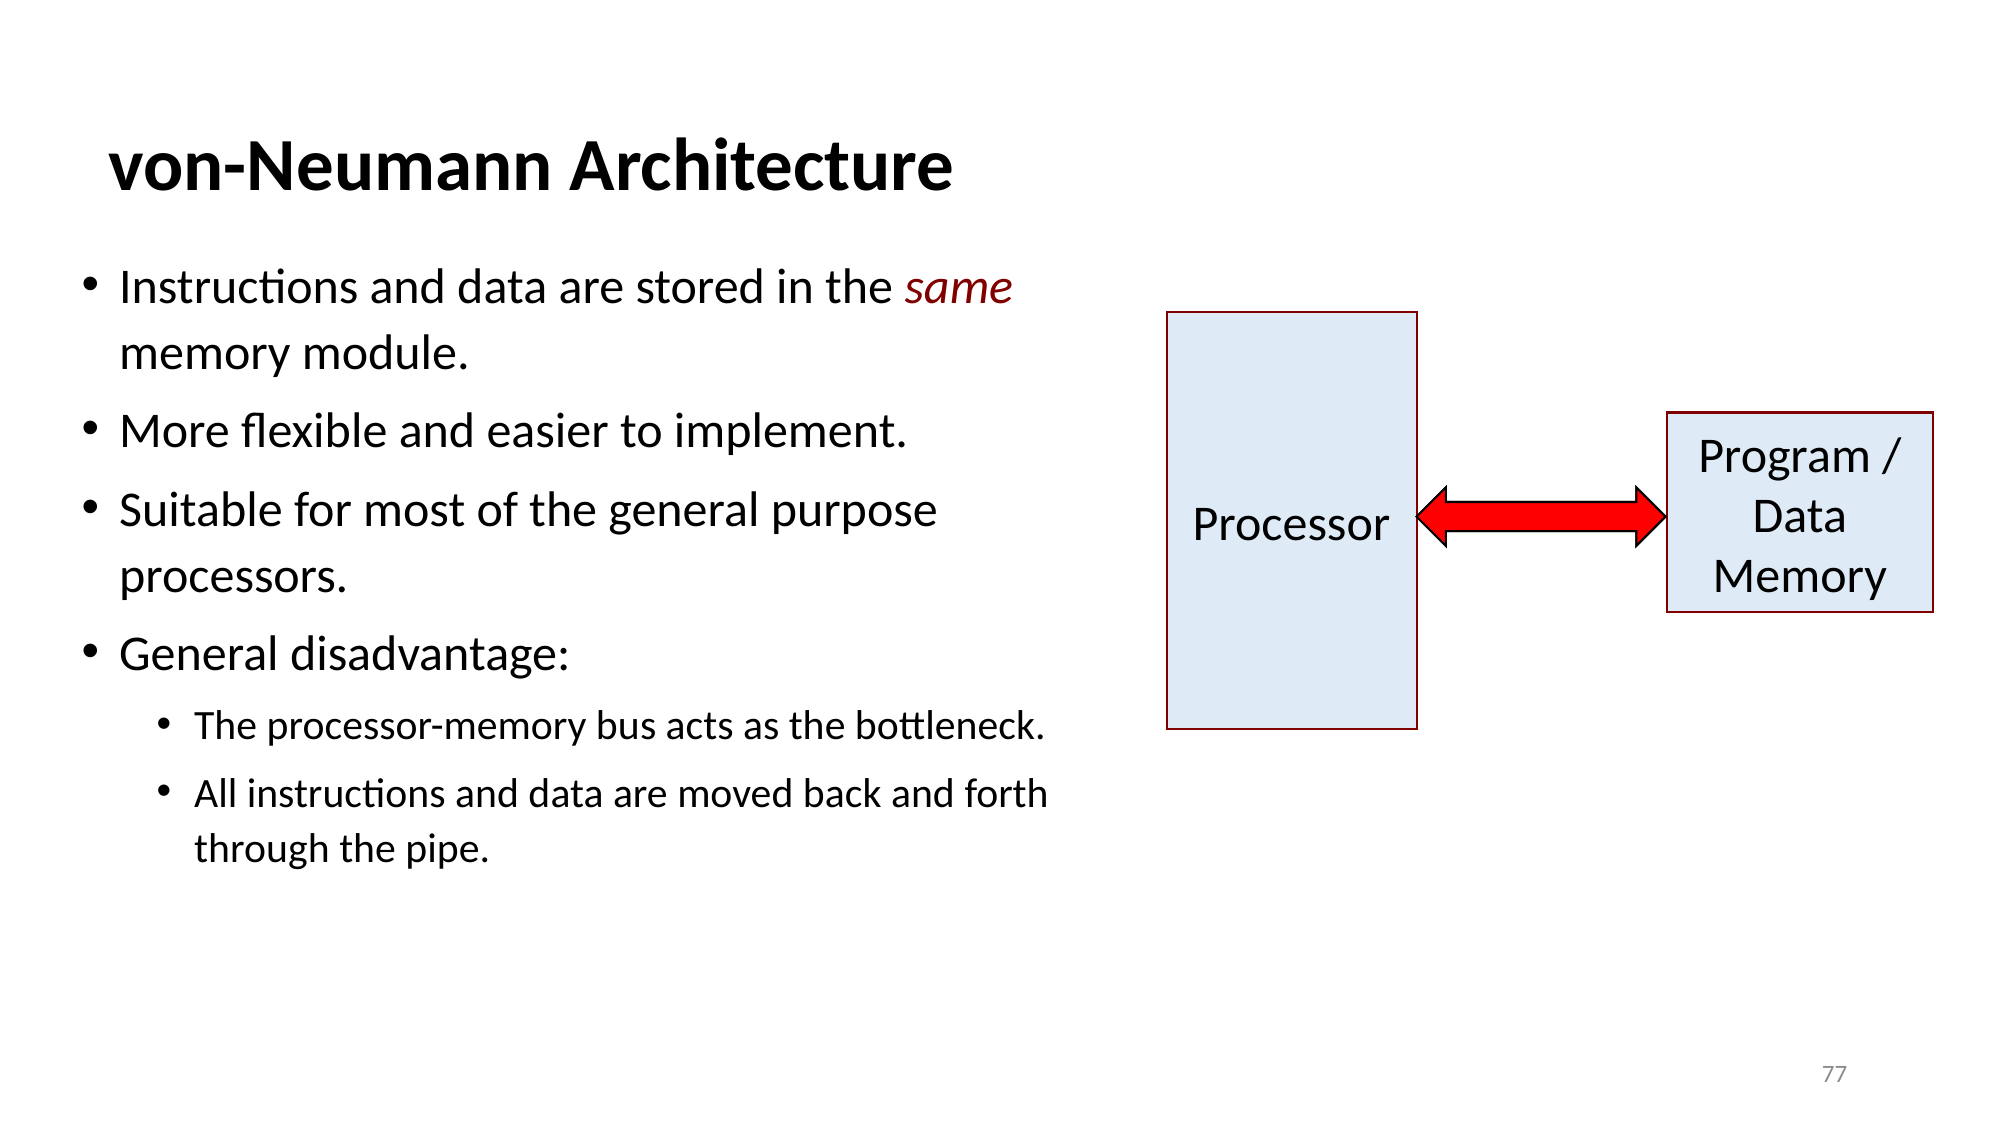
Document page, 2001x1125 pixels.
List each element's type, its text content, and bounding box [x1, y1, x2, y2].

slide_number 77 [1412, 1042, 1863, 1103]
text_box [1415, 484, 1667, 549]
text_box Program / Data Memory [1666, 411, 1934, 613]
text_box Processor [1166, 311, 1418, 730]
title von-Neumann Architecture [93, 57, 1819, 276]
list Instructions and data are stored in the same memory module. More flexible and easier to implement. Suitable for most of the general purpose processors. General disadvantage: The processor-memory bus acts as the bottleneck. All instructions and data are moved back and forth through the pipe. [66, 239, 1084, 1007]
